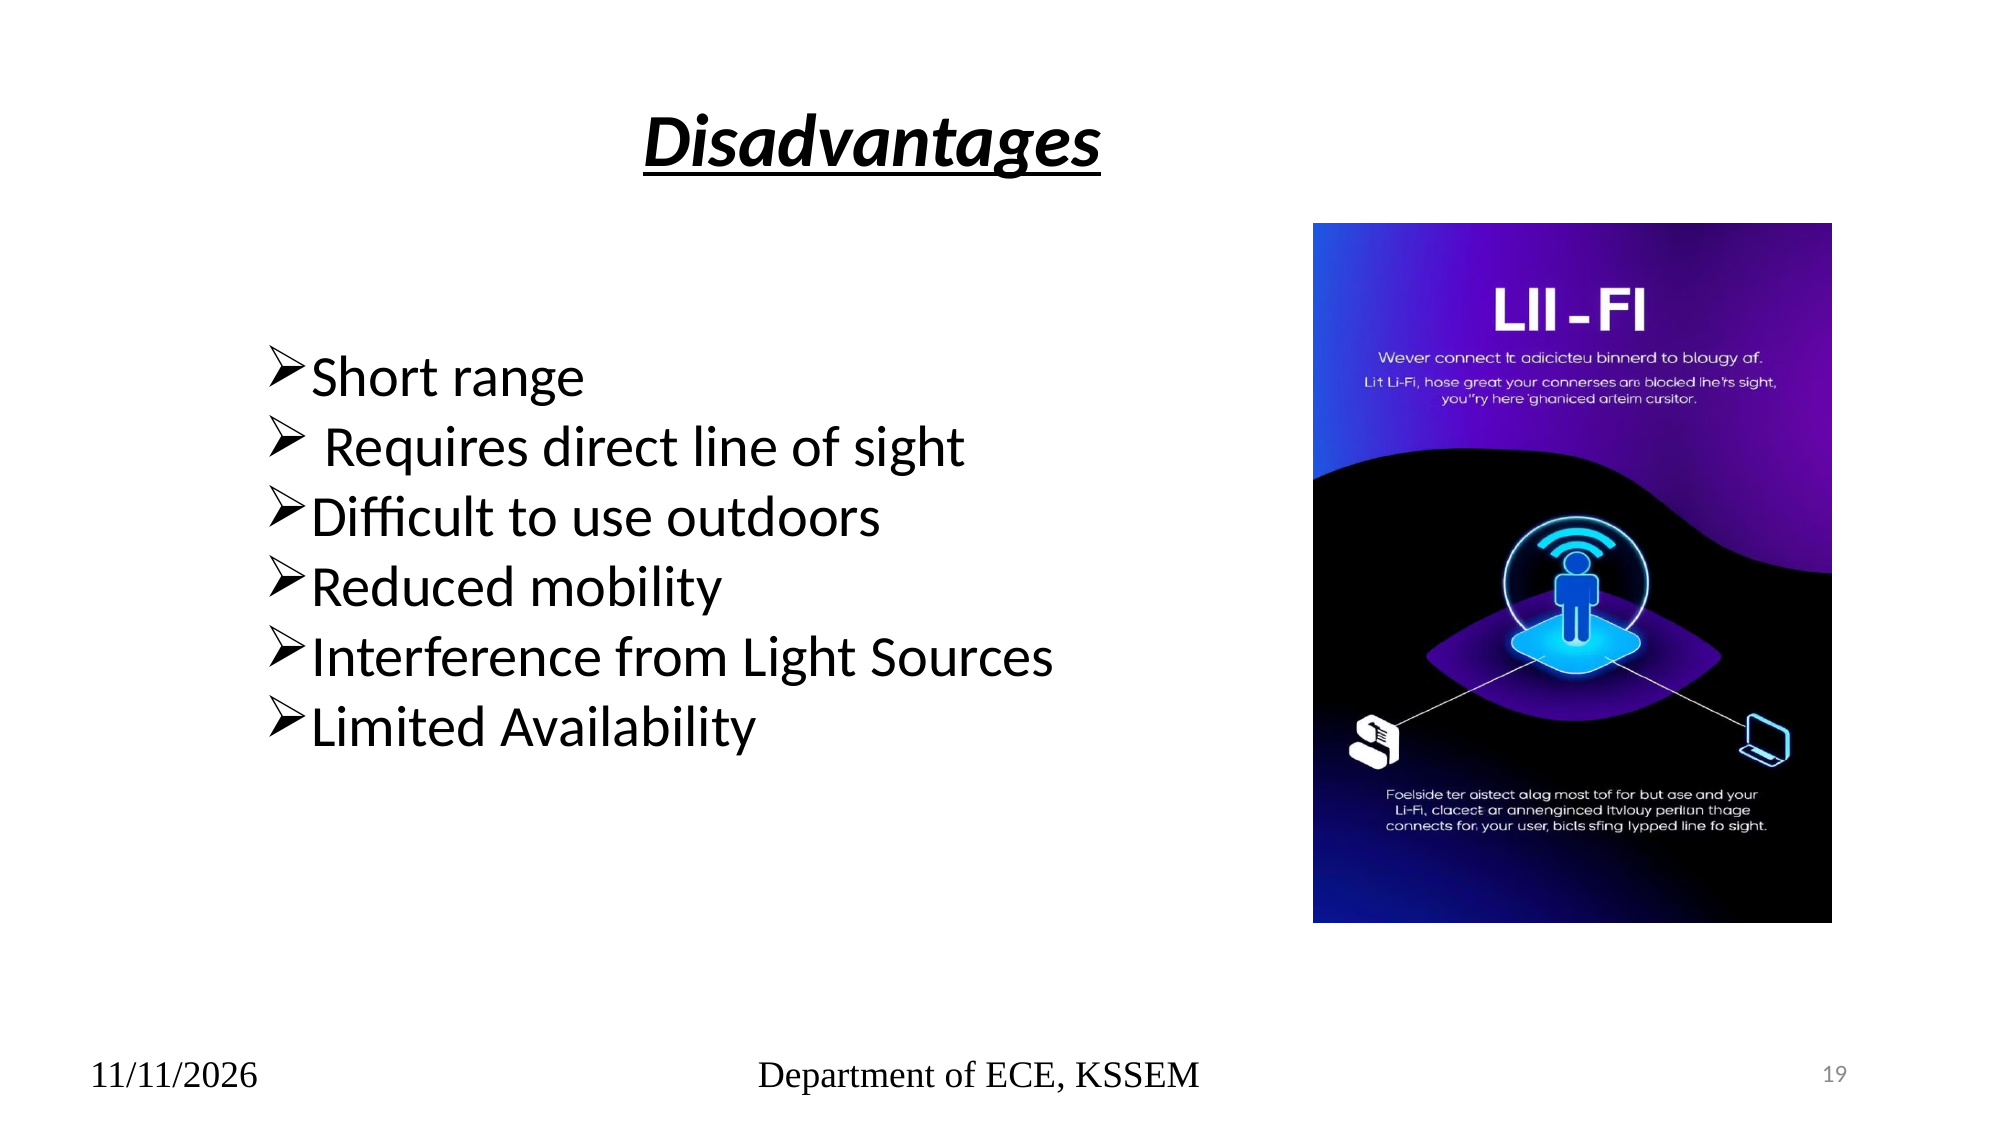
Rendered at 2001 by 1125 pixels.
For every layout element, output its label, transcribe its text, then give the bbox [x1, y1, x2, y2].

picture [1313, 223, 1832, 924]
text_box Disadvantages [498, 84, 1247, 190]
text_box Short range Requires direct line of sight Difficult to use outdoors Reduced mobility Interference from Light Sources Limited Availability [249, 331, 1117, 766]
footer Department of ECE, KSSEM [741, 1042, 1217, 1103]
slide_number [75, 1042, 425, 1103]
slide_number 19 [1412, 1042, 1863, 1103]
